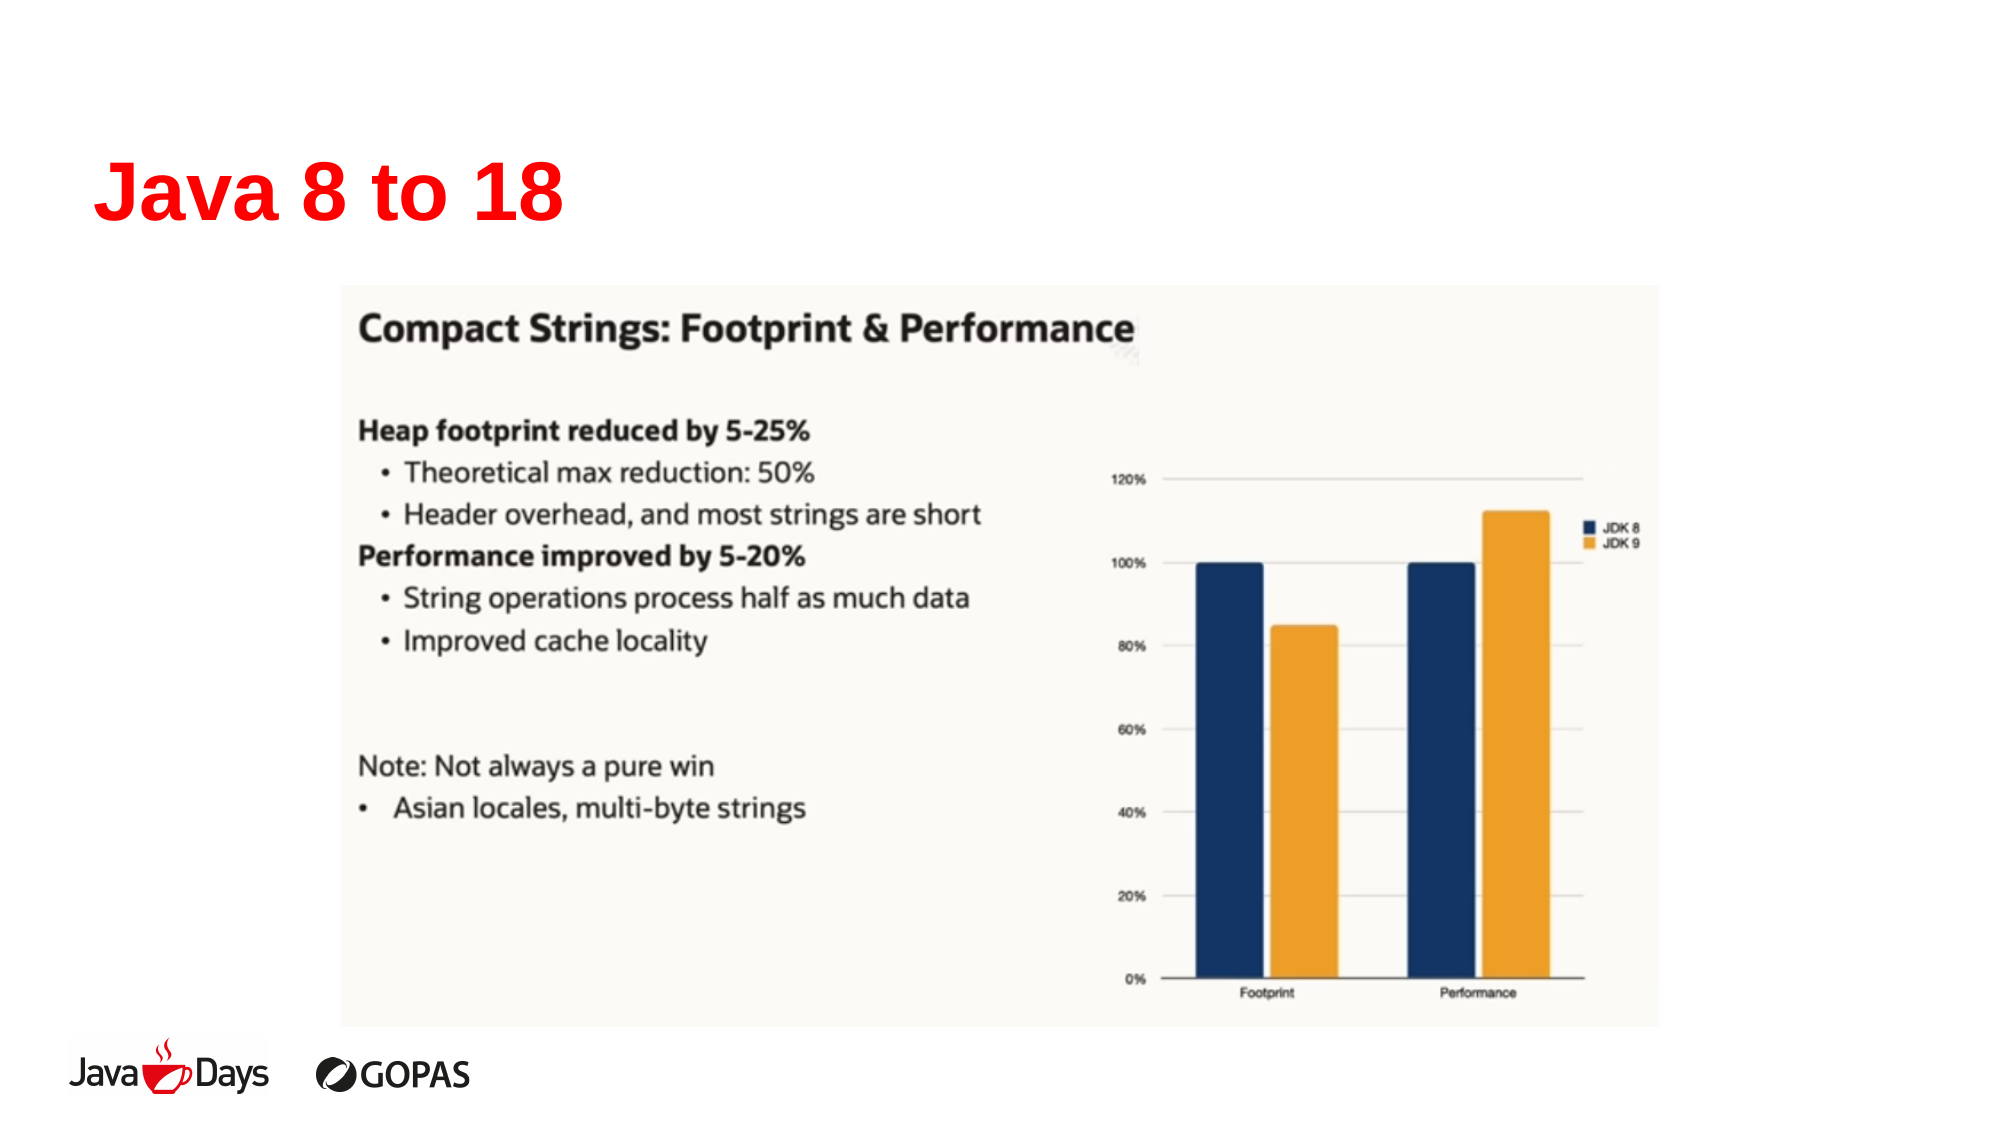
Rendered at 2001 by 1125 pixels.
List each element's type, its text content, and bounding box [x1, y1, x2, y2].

title Java 8 to 18 [78, 92, 1939, 295]
picture [341, 285, 1659, 1027]
picture [68, 1035, 269, 1096]
picture [316, 1057, 472, 1092]
